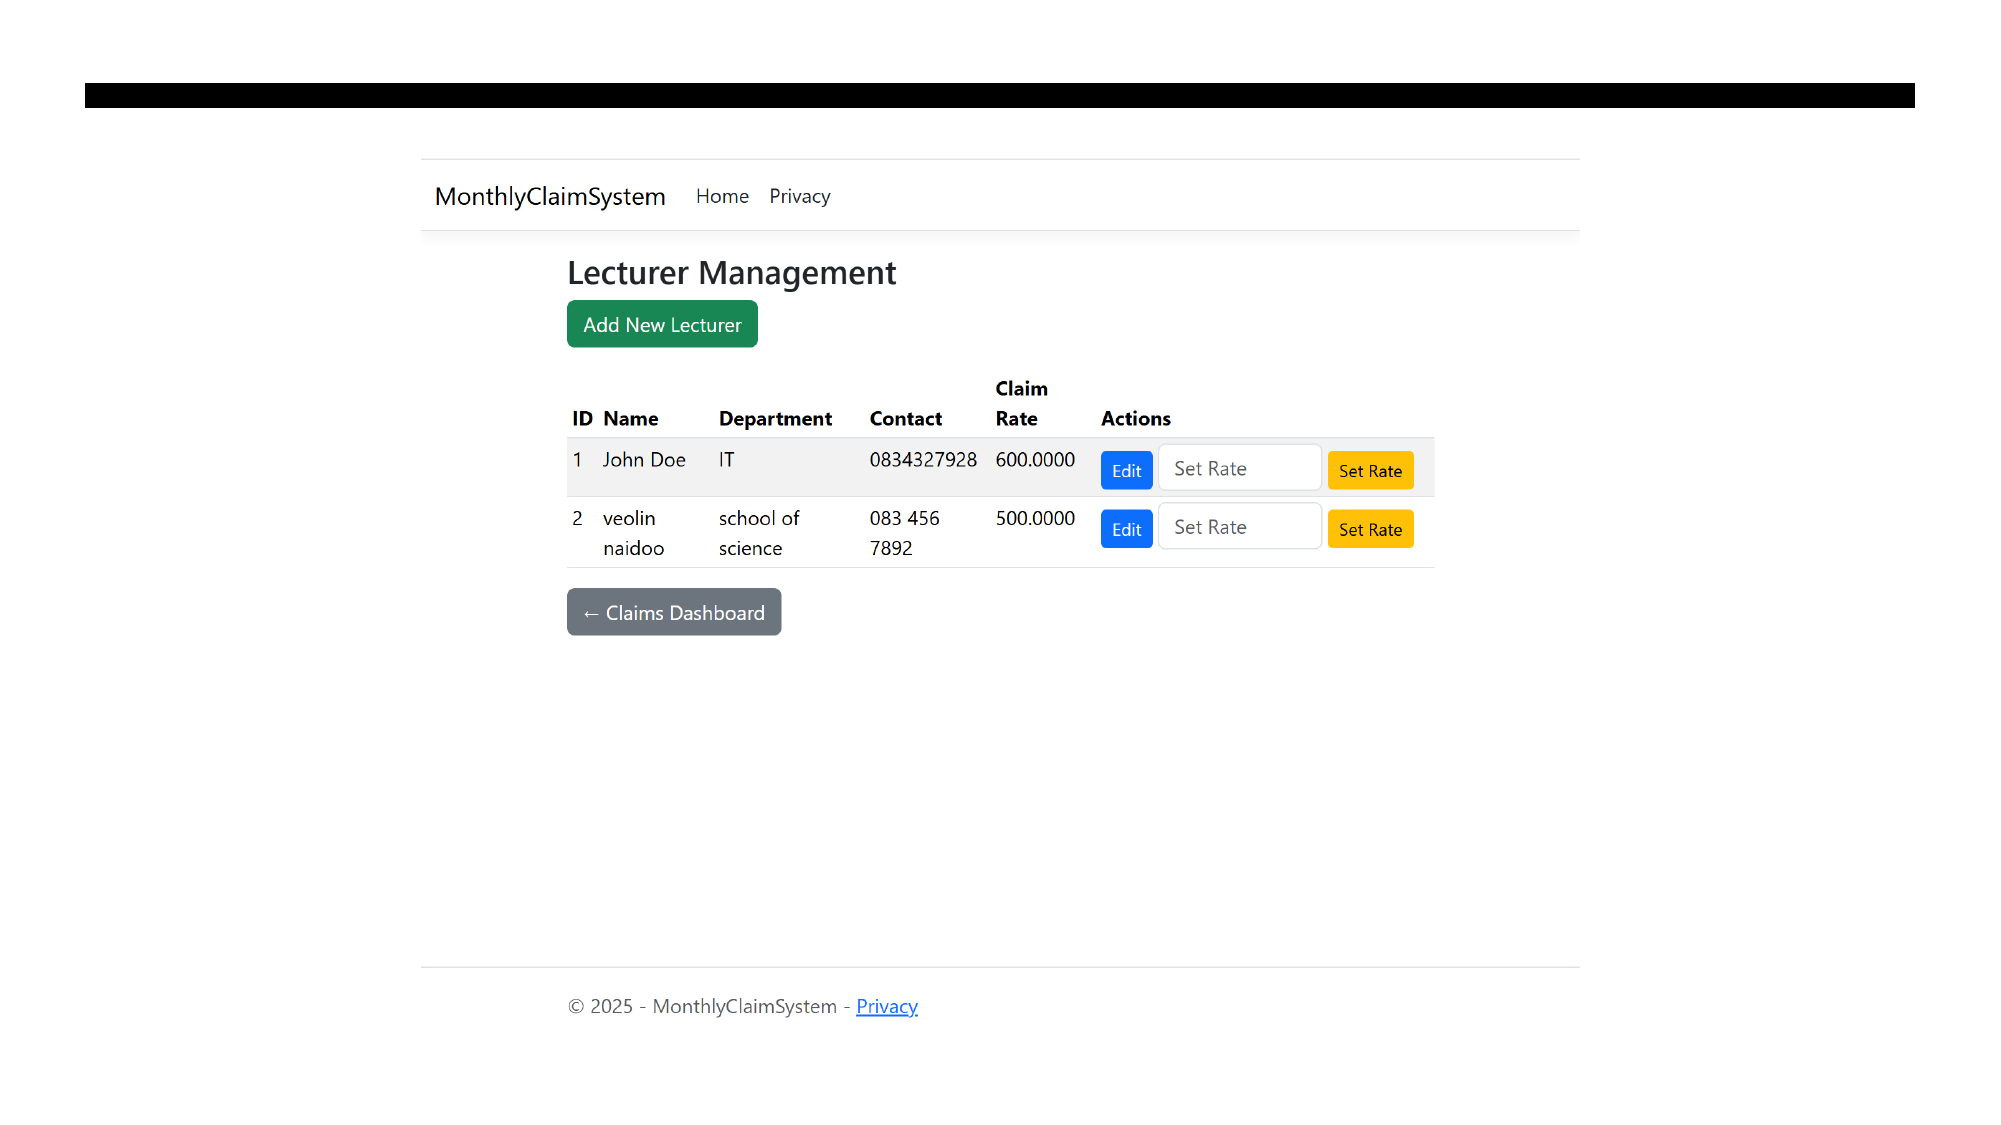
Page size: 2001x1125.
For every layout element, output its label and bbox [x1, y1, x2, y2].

list [420, 153, 1581, 1042]
